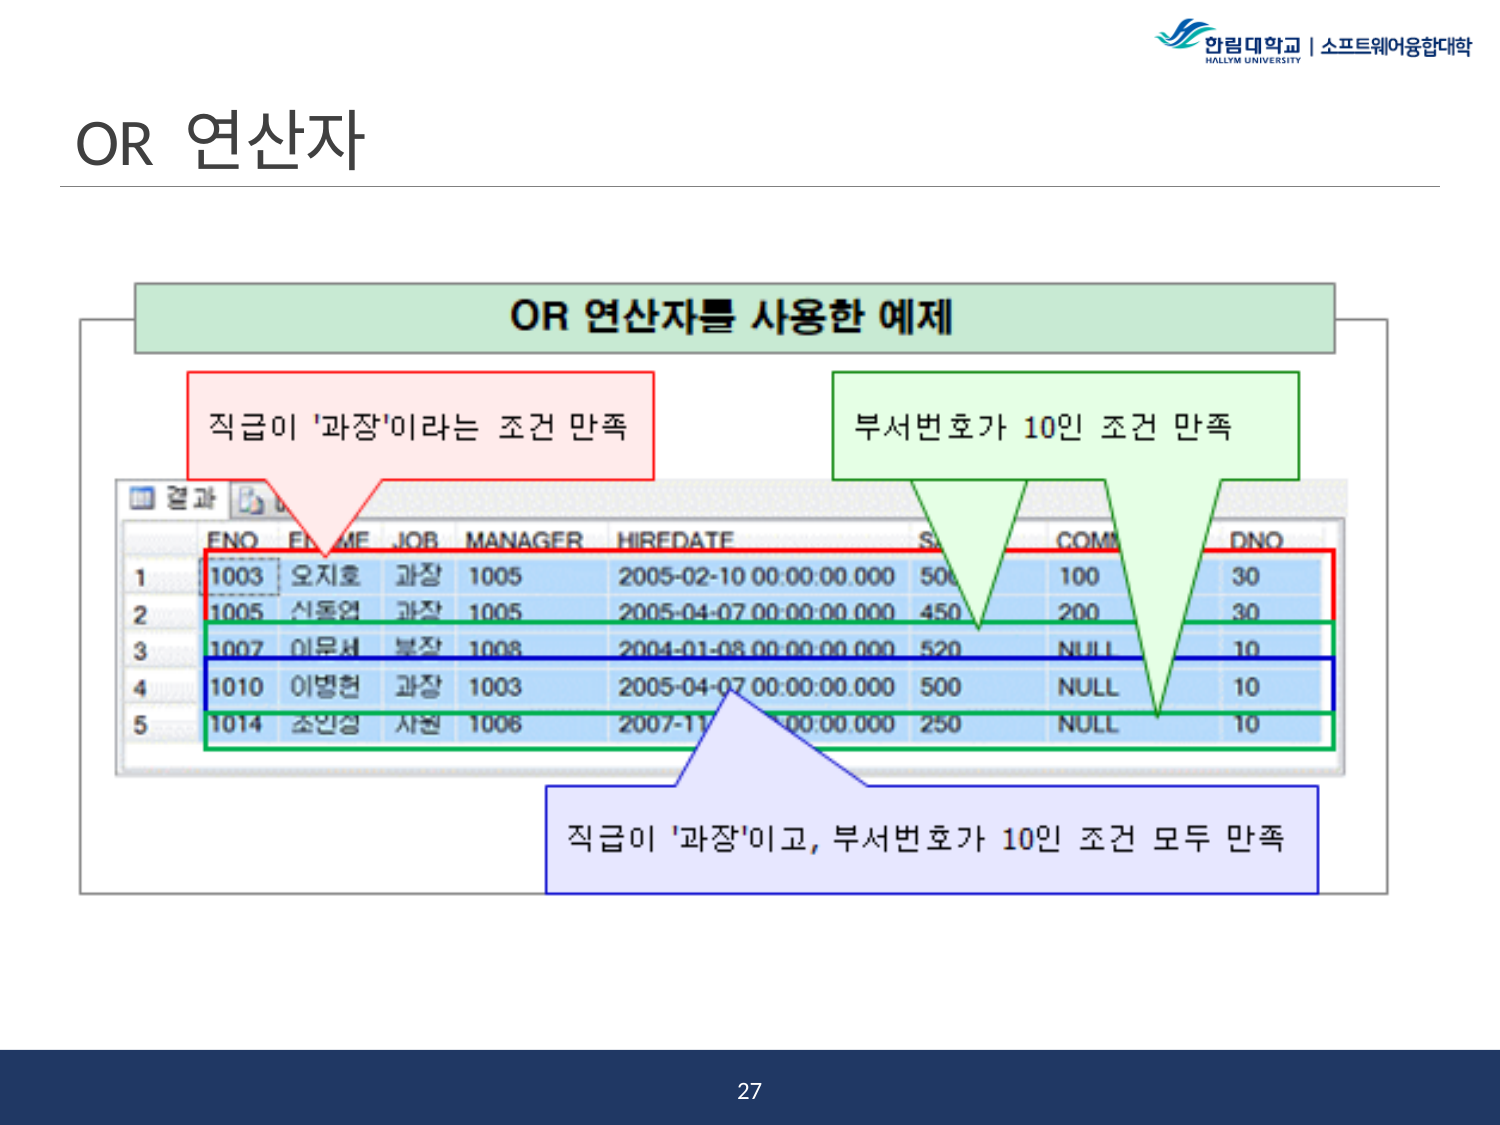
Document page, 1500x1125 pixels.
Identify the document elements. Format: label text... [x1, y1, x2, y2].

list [62, 263, 1438, 922]
title OR 연산자 [60, 62, 1440, 187]
picture [1148, 7, 1483, 76]
slide_number 26 [669, 1059, 831, 1120]
